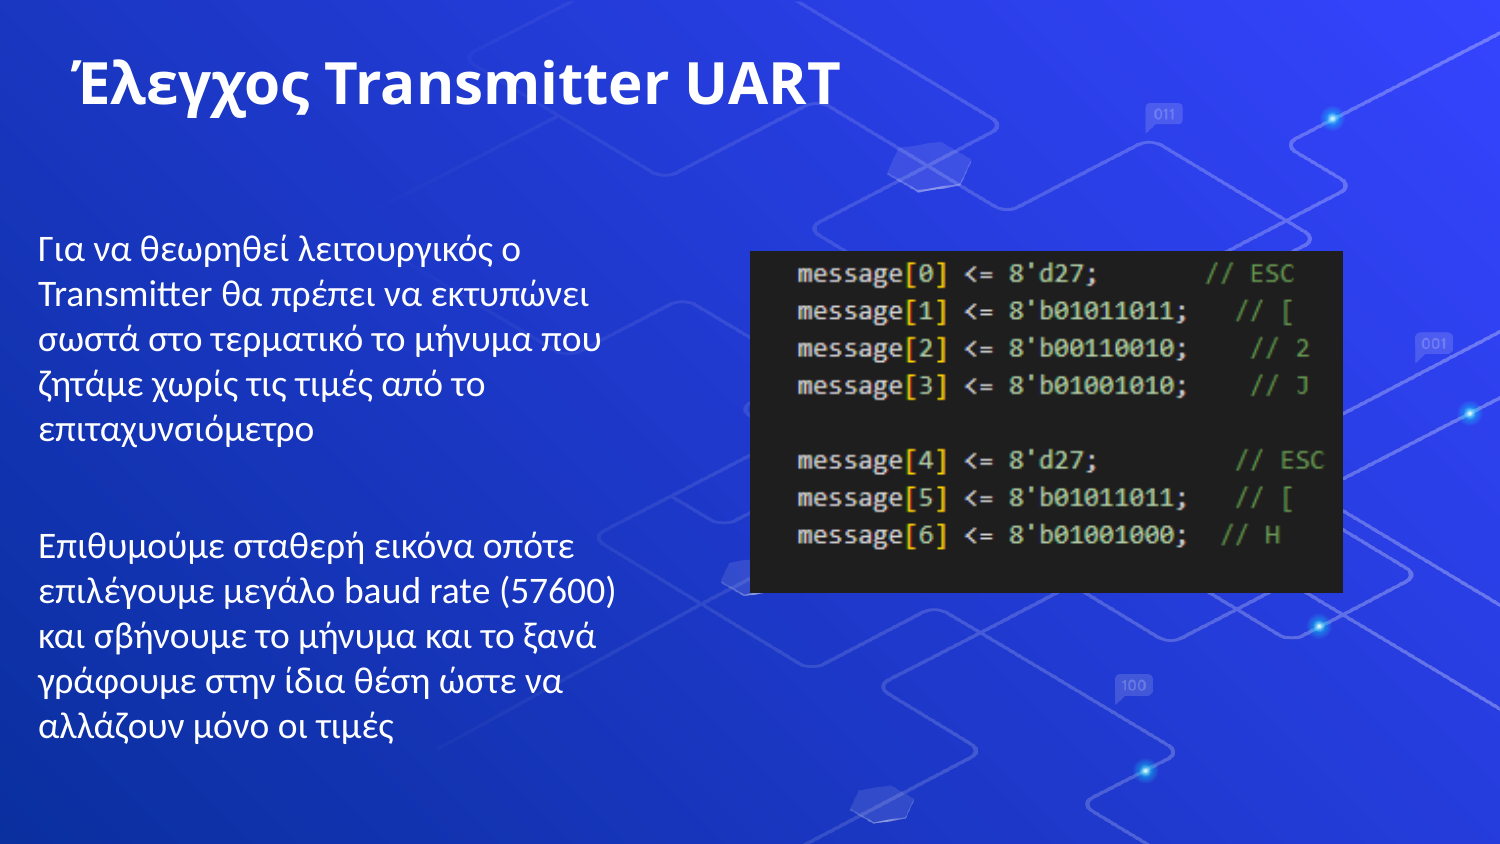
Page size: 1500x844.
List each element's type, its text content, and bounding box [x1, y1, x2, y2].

text_box Επιθυμούμε σταθερή εικόνα οπότε επιλέγουμε μεγάλο baud rate (57600) και σβήνουμε το μήνυμα και το ξανά γράφουμε στην ίδια θέση ώστε να αλλάζουν μόνο οι τιμές [23, 513, 672, 614]
picture [0, 0, 1500, 844]
text_box Για να θεωρηθεί λειτουργικός ο Transmitter θα πρέπει να εκτυπώνει σωστά στο τερματικό το μήνυμα που ζητάμε χωρίς τις τιμές από το επιταχυνσιόμετρο [23, 216, 672, 317]
text_box Έλεγχος Transmitter UART [56, 39, 1179, 121]
